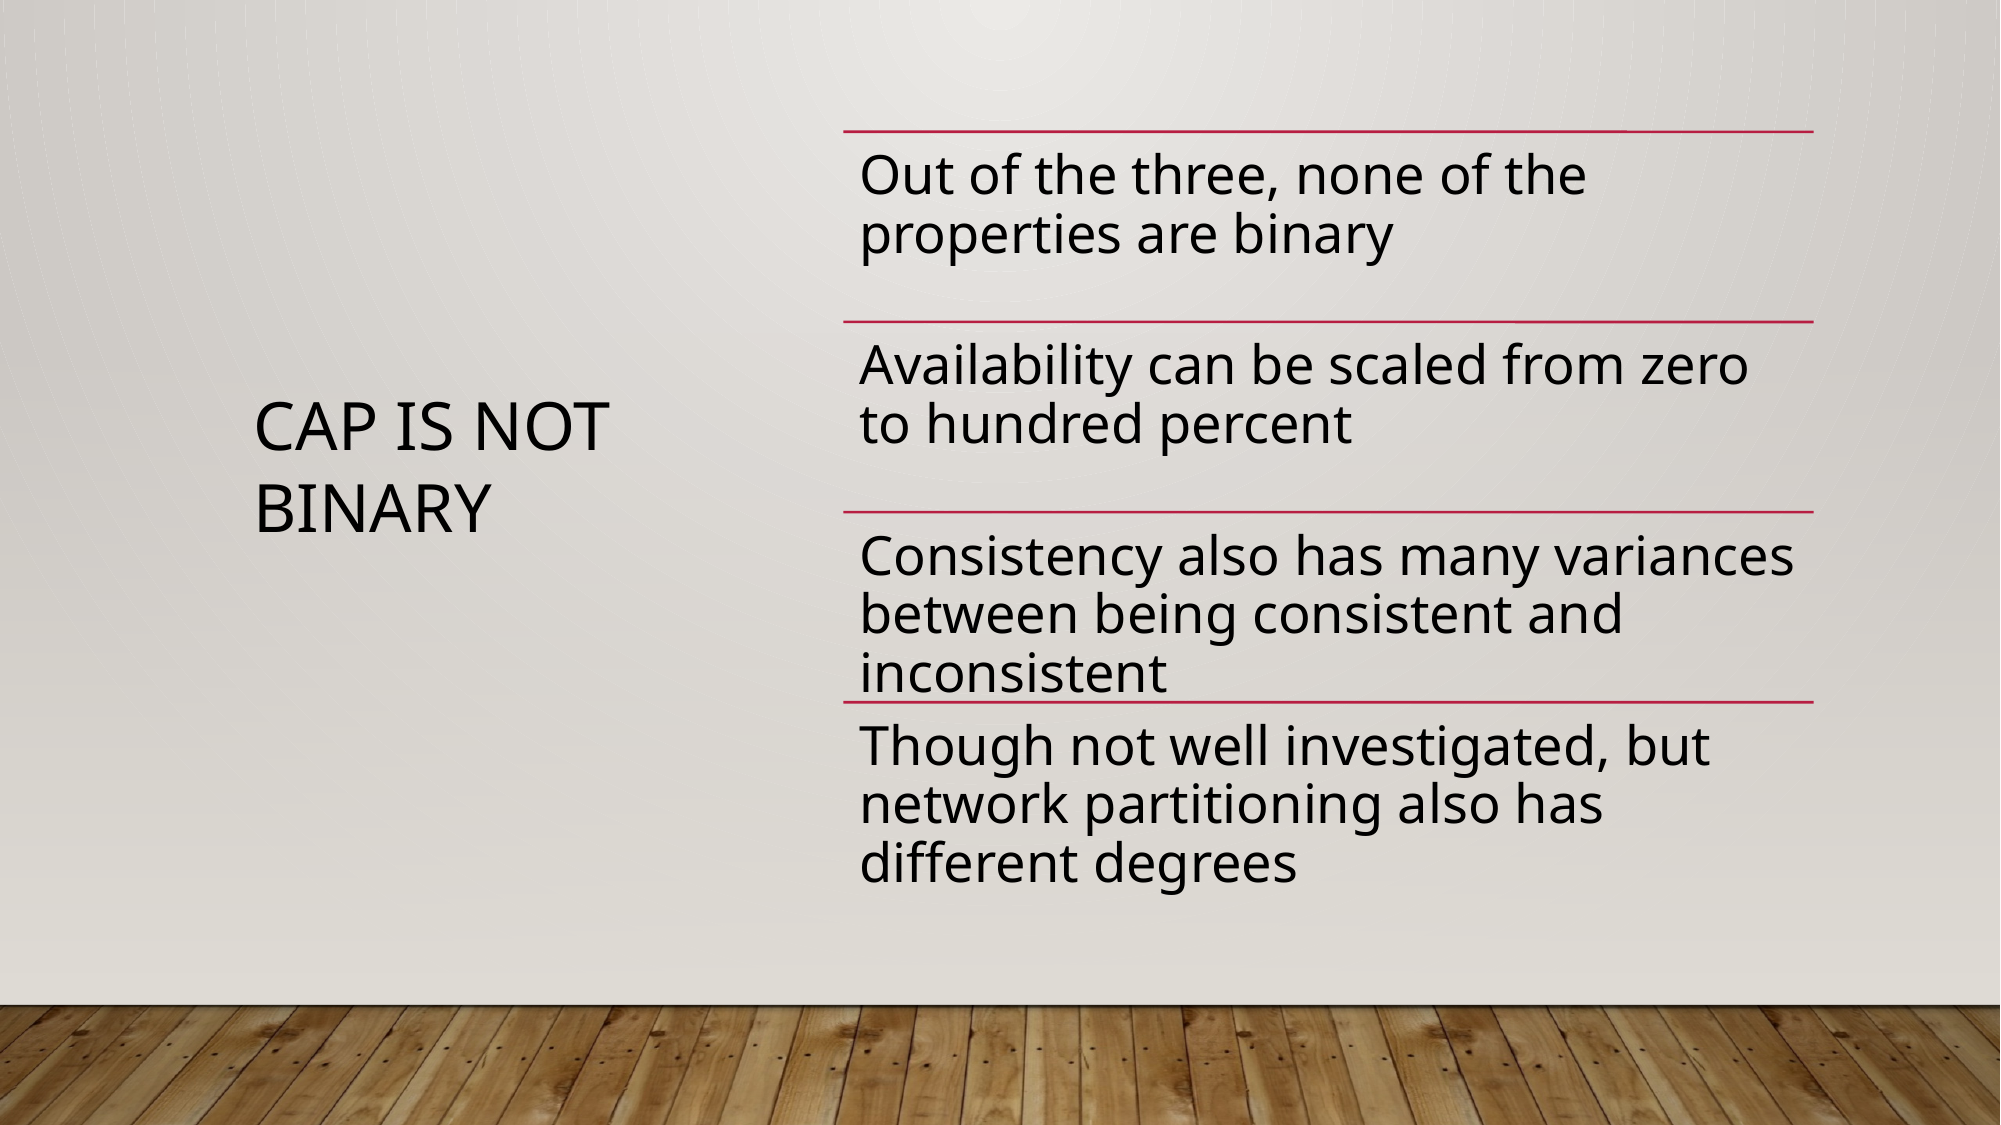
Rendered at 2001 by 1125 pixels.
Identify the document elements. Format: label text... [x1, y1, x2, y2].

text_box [843, 131, 1814, 893]
text_box CAP is not binary [238, 377, 775, 817]
picture [0, 1005, 2000, 1125]
